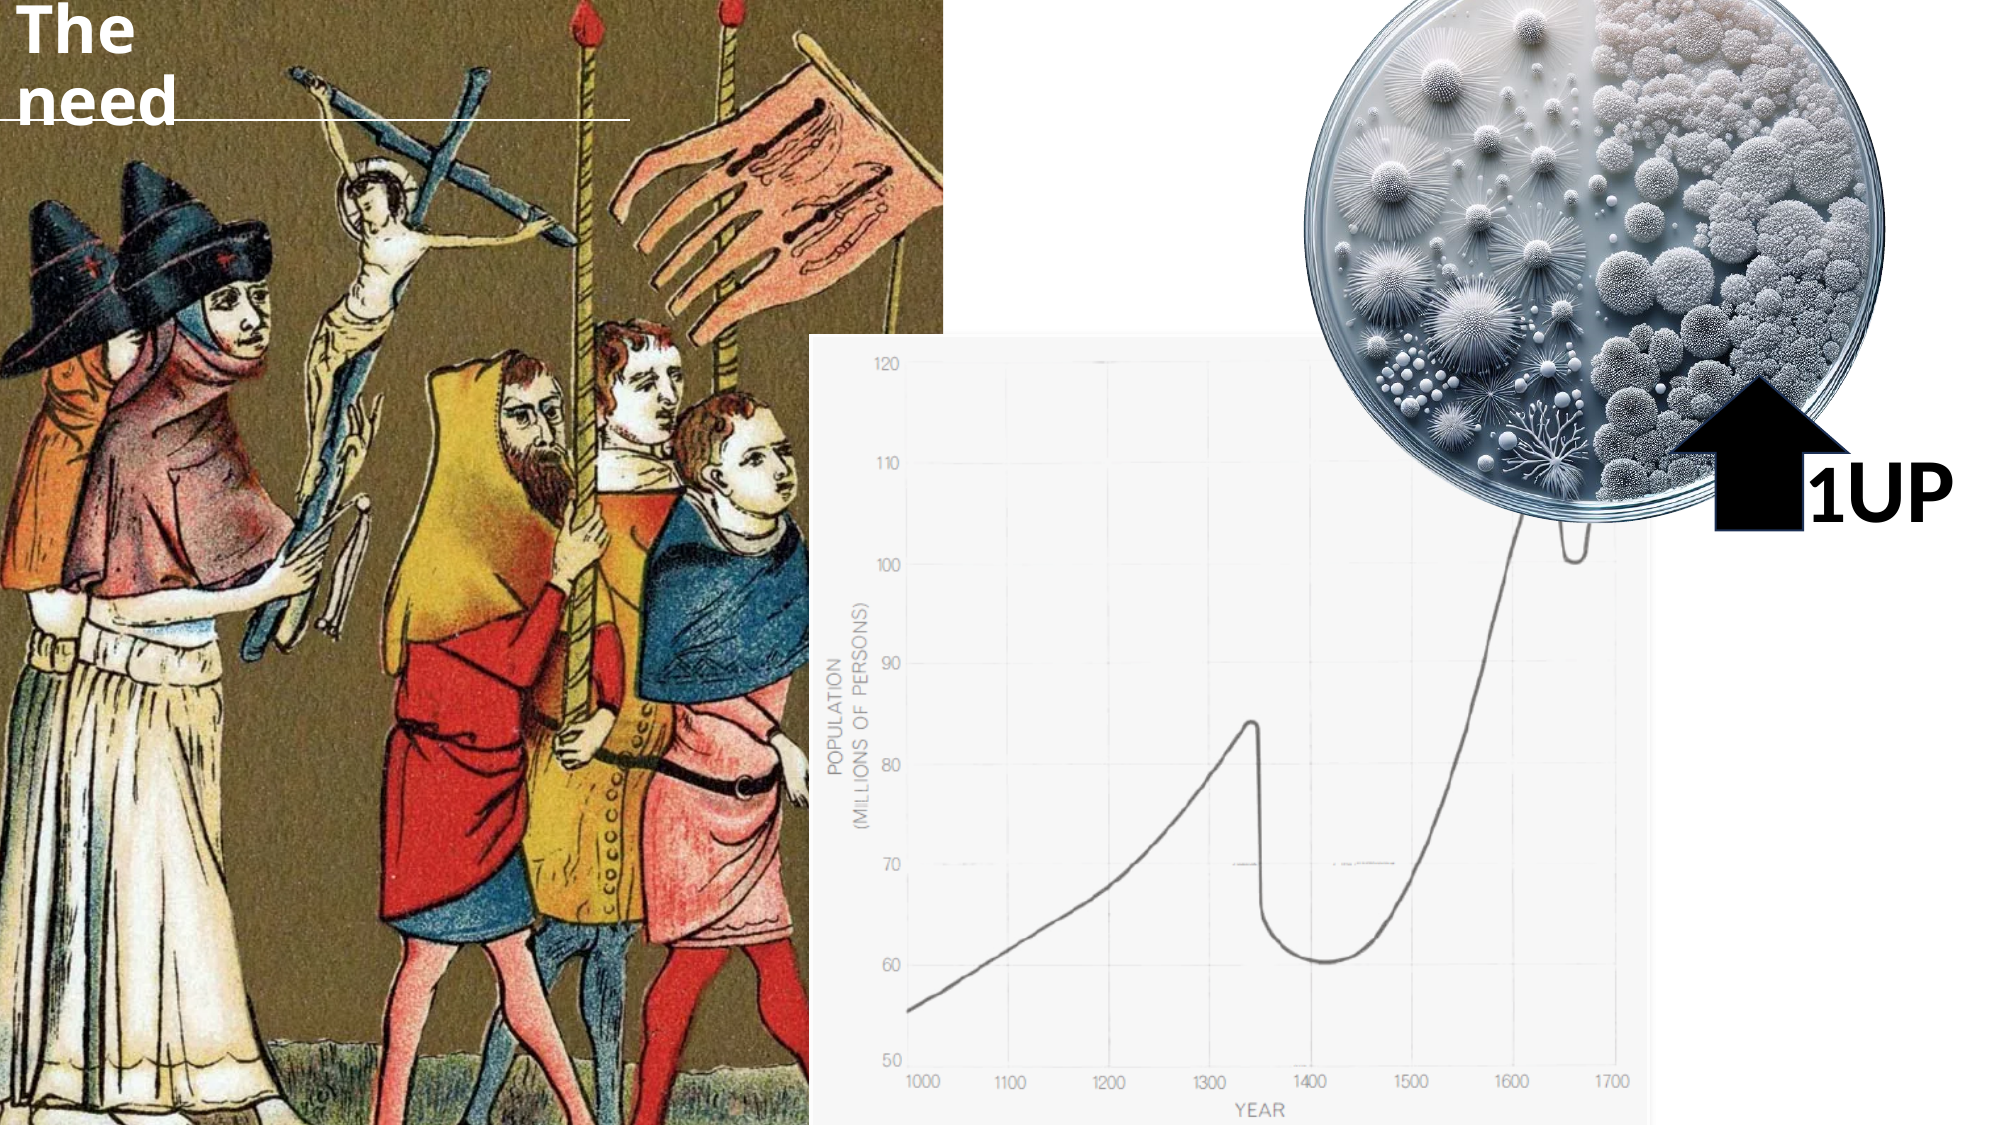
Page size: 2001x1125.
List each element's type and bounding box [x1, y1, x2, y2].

picture [0, 0, 1647, 1125]
text_box [1303, 0, 2000, 561]
